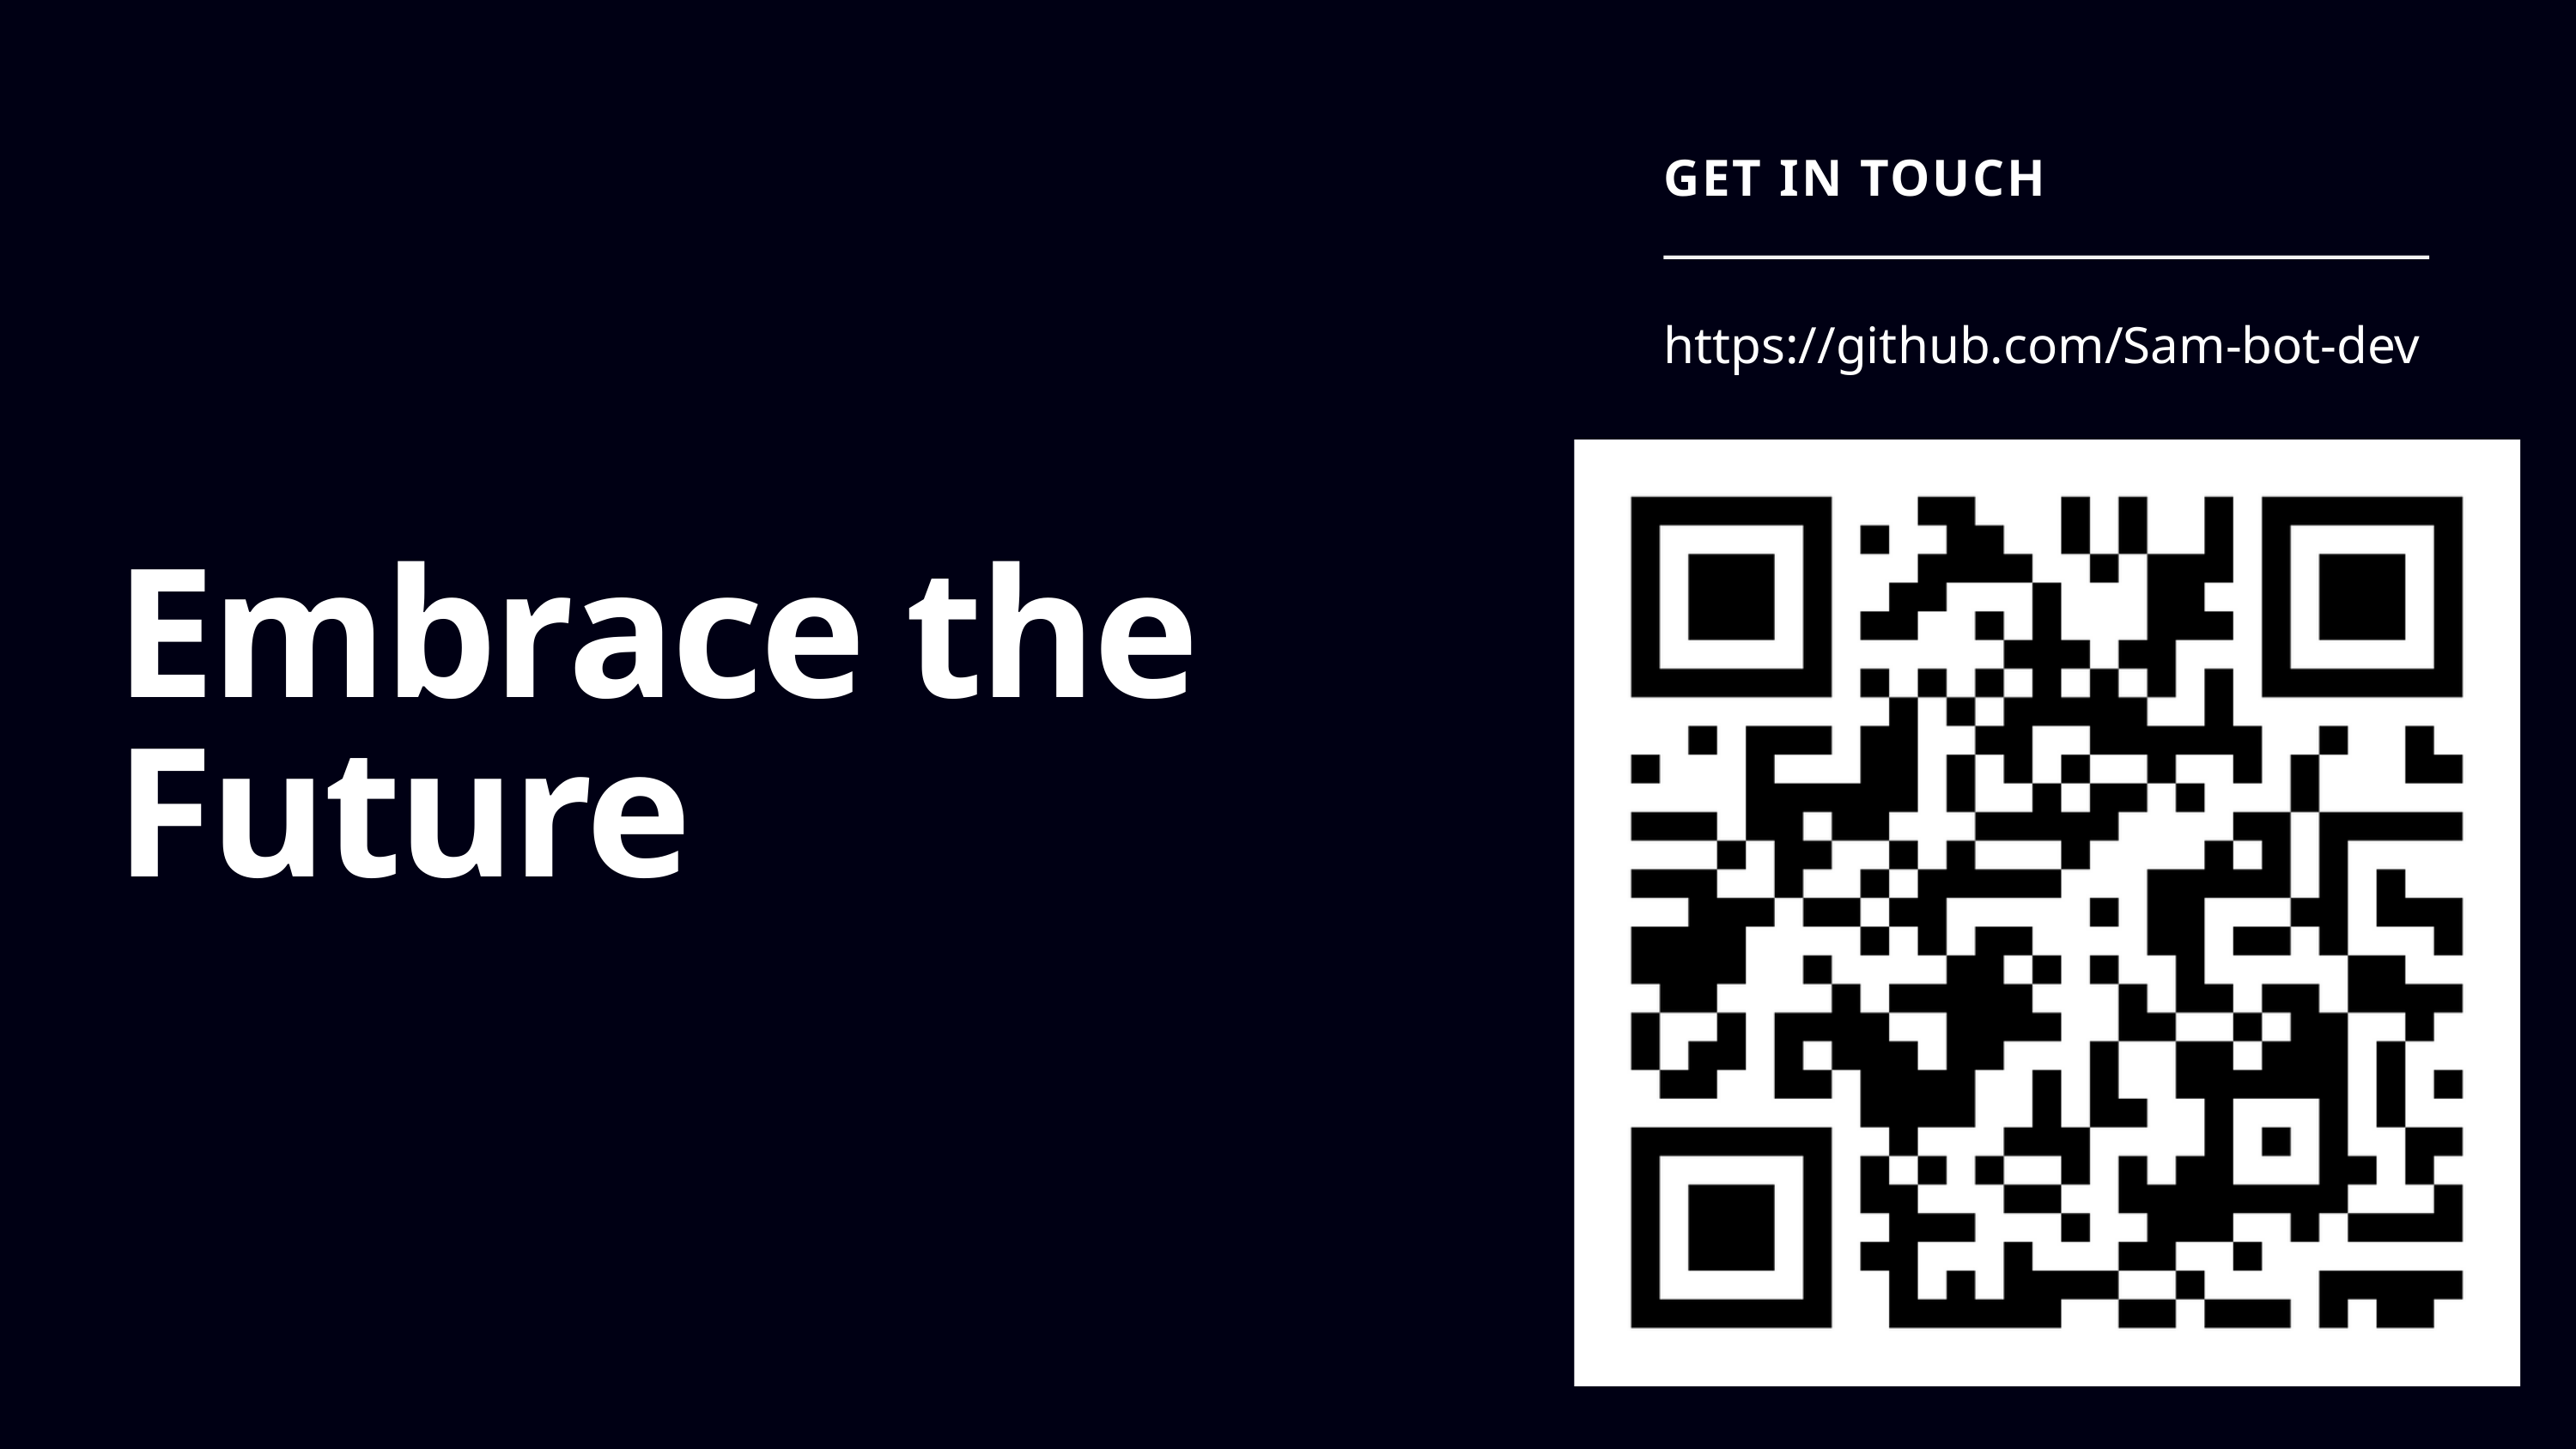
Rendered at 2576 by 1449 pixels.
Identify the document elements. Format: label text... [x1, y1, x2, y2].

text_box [1663, 144, 2432, 440]
text_box [1574, 440, 2521, 1386]
text_box Embrace the Future [115, 555, 1288, 912]
